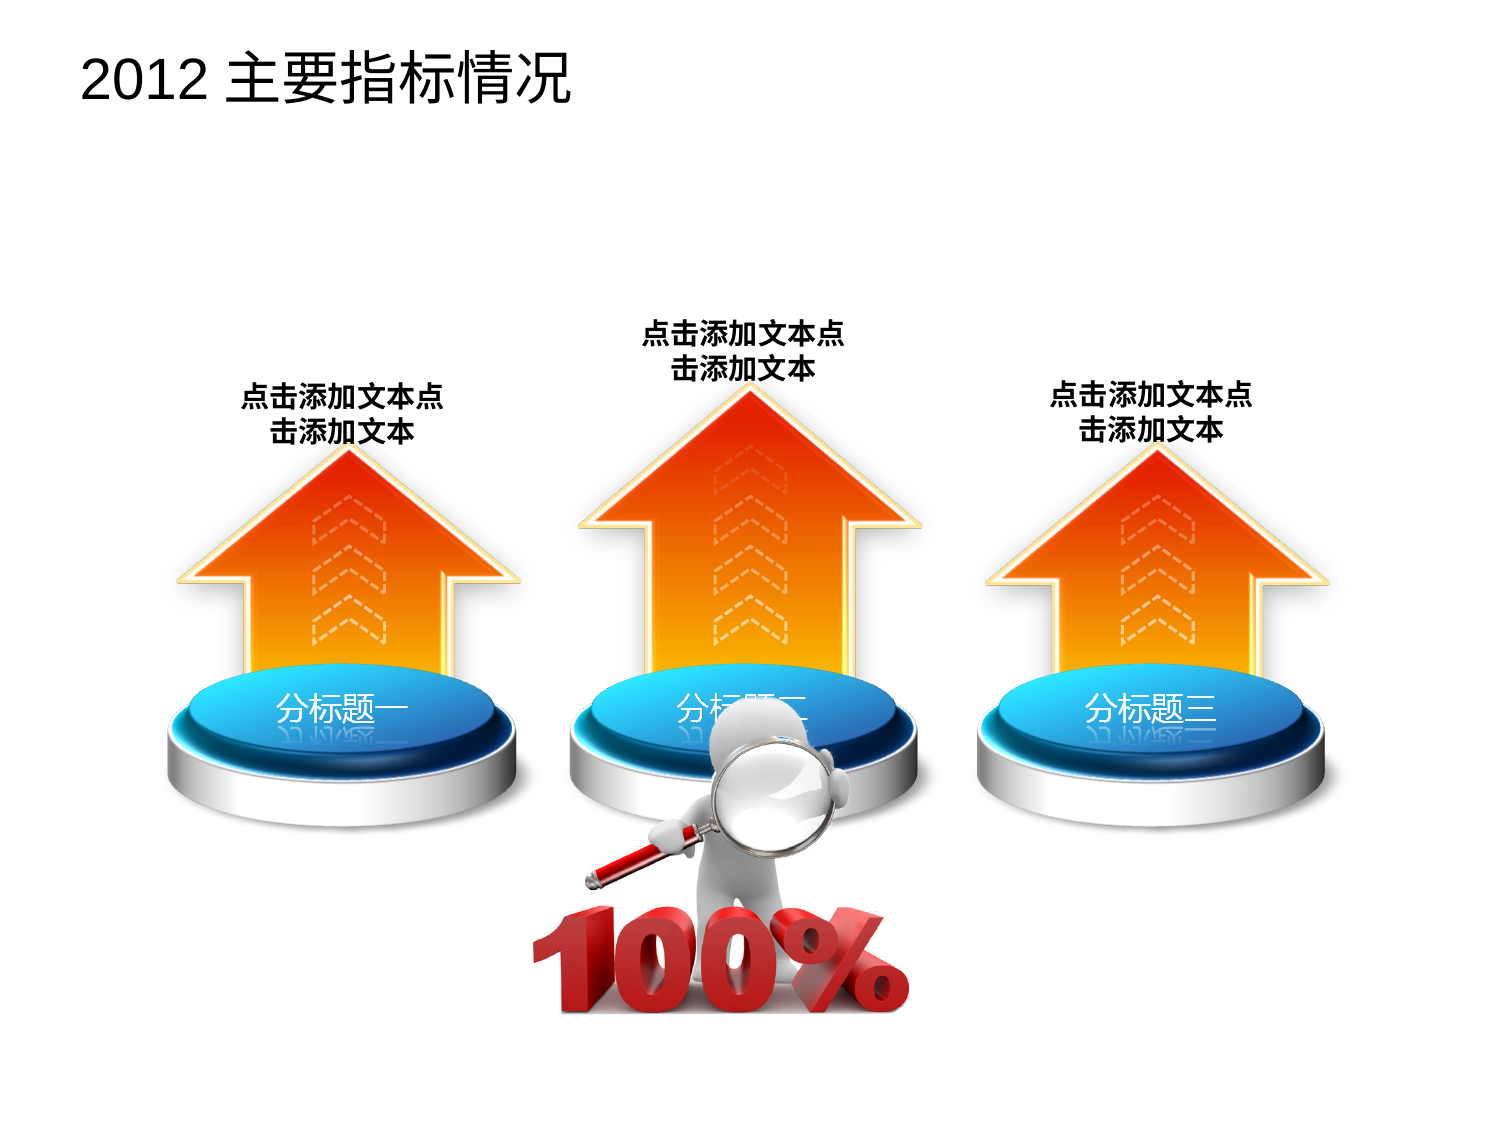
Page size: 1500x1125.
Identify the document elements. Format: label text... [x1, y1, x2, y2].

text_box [555, 651, 950, 841]
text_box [140, 370, 537, 762]
text_box 2012主要指标情况 [64, 23, 1424, 130]
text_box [153, 651, 549, 841]
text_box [949, 368, 1368, 762]
picture [527, 691, 915, 1020]
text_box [962, 651, 1357, 841]
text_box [542, 307, 960, 652]
